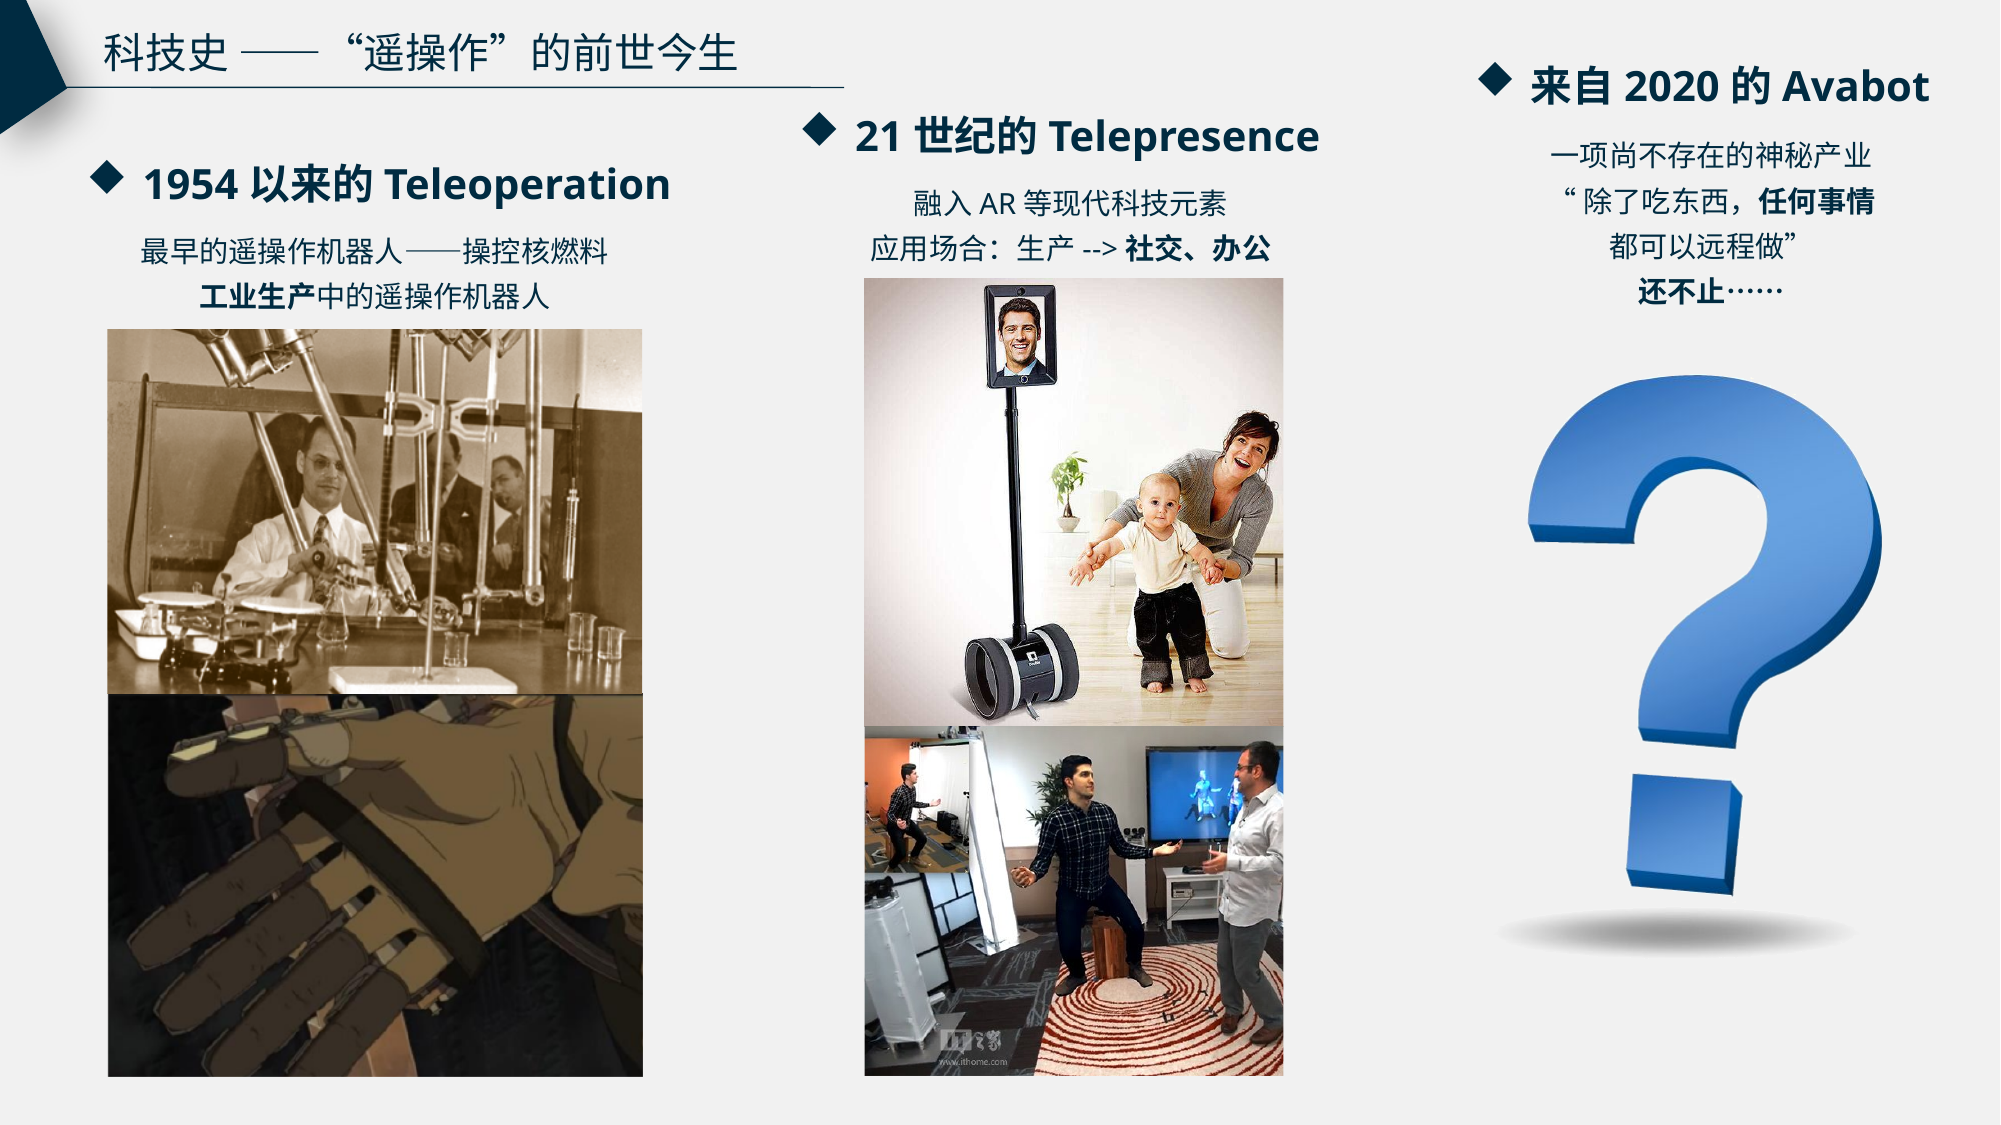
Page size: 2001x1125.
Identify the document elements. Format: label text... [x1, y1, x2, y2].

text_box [107, 329, 643, 1077]
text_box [835, 278, 1284, 1077]
picture [1433, 374, 1918, 967]
text_box 一项尚不存在的神秘产业 “除了吃东西，任何事情 都可以远程做” 还不止…… [1433, 119, 1990, 317]
text_box 最早的遥操作机器人——操控核燃料 工业生产中的遥操作机器人 [90, 215, 660, 322]
text_box 科技史 ——“遥操作”的前世今生 [89, 19, 755, 85]
text_box 1954以来的Teleoperation [58, 150, 701, 215]
text_box 来自2020的Avabot [1414, 52, 1990, 118]
text_box 融入AR等现代科技元素 应用场合：生产-->社交、办公 [777, 167, 1365, 273]
text_box [0, 0, 68, 135]
text_box 21世纪的Telepresence [754, 101, 1365, 167]
